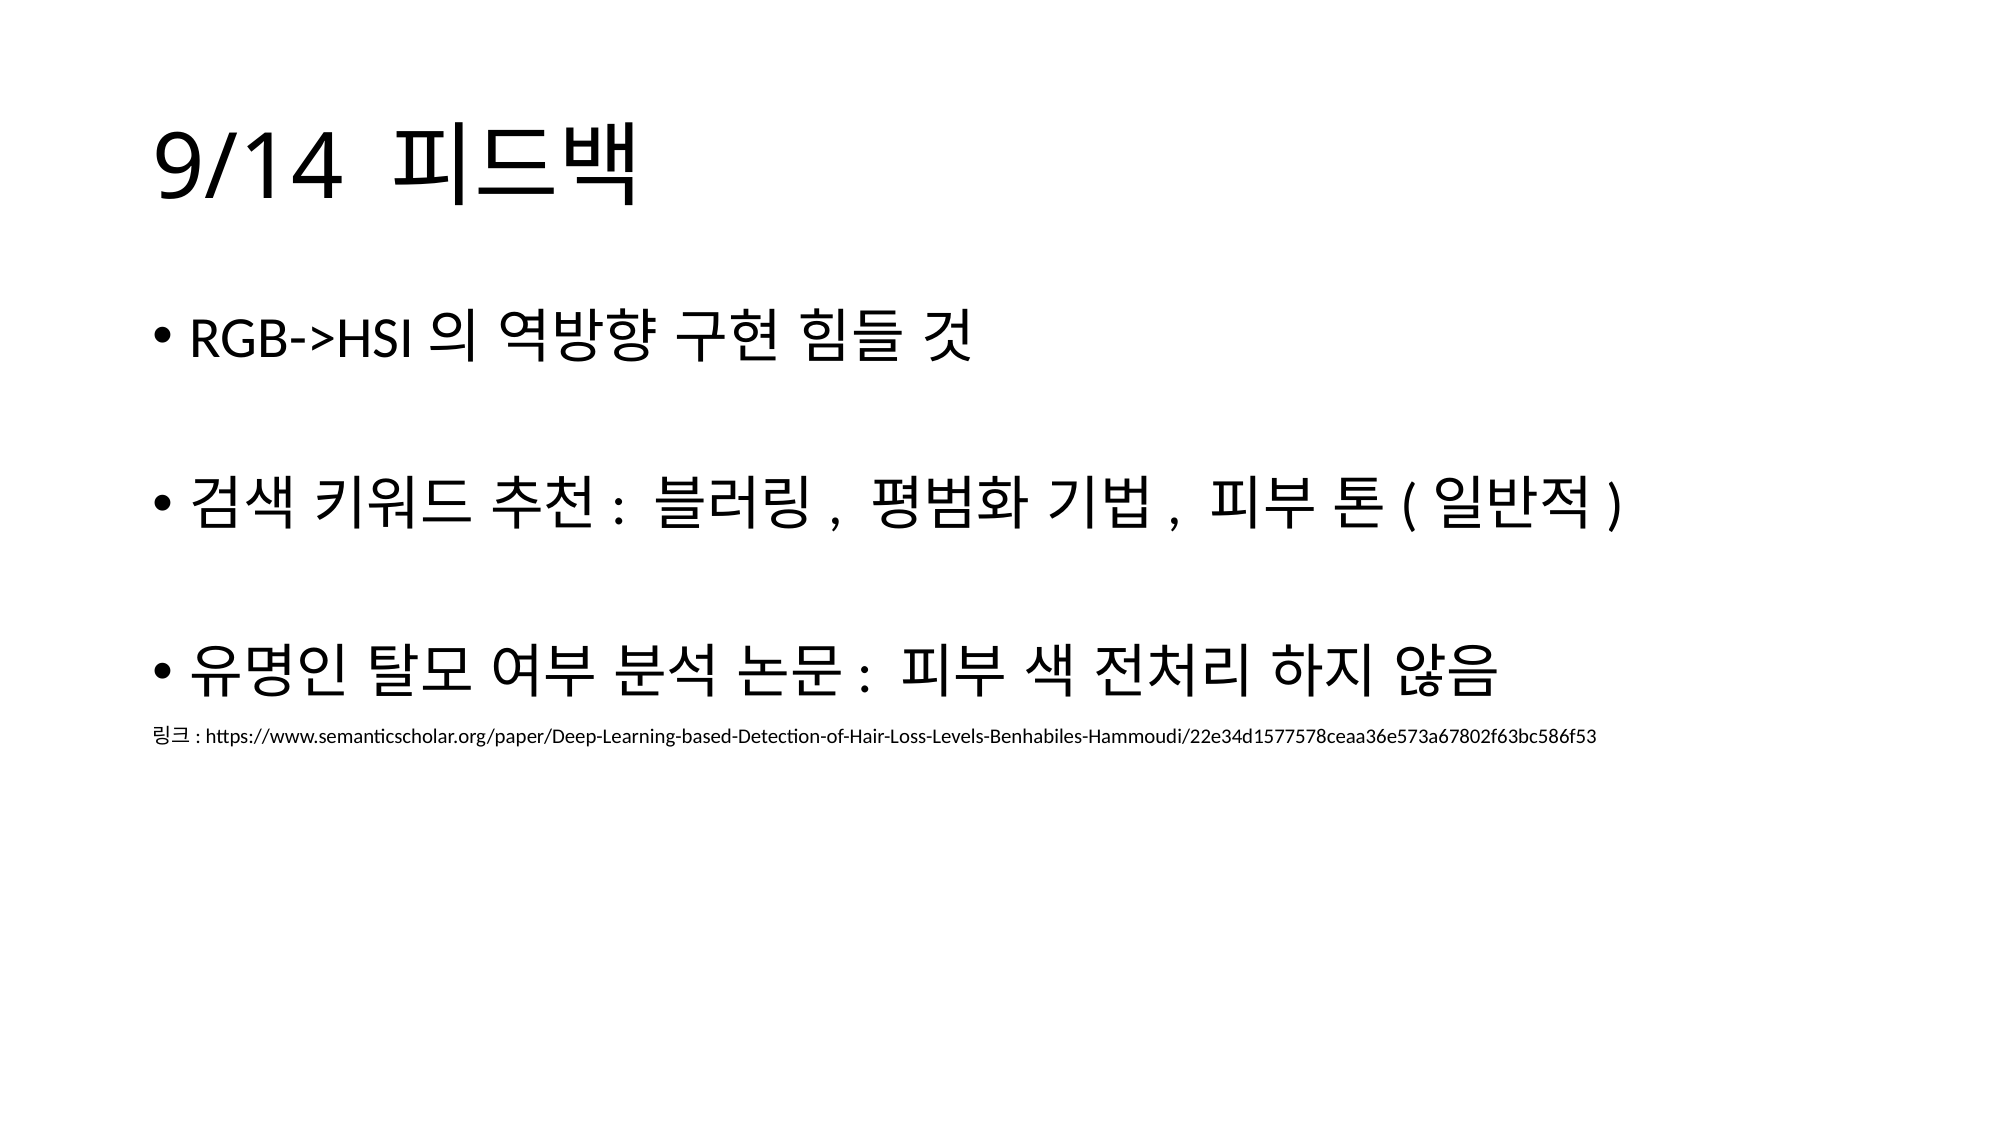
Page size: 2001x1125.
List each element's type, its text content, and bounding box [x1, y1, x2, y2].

list RGB->HSI의 역방향 구현 힘들 것 검색 키워드 추천: 블러링, 평범화 기법, 피부 톤(일반적) 유명인 탈모 여부 분석 논문: 피부 색 전처리 하지 않음 링크: https://www.semanticscholar.org/paper/Deep-Learning-based-Detection-of-Hair-Loss-Levels-Benhabiles-Hammoudi/22e34d1577578ceaa36e573a67802f63bc586f53 [137, 299, 1863, 1014]
title 9/14 피드백 [137, 59, 1863, 278]
